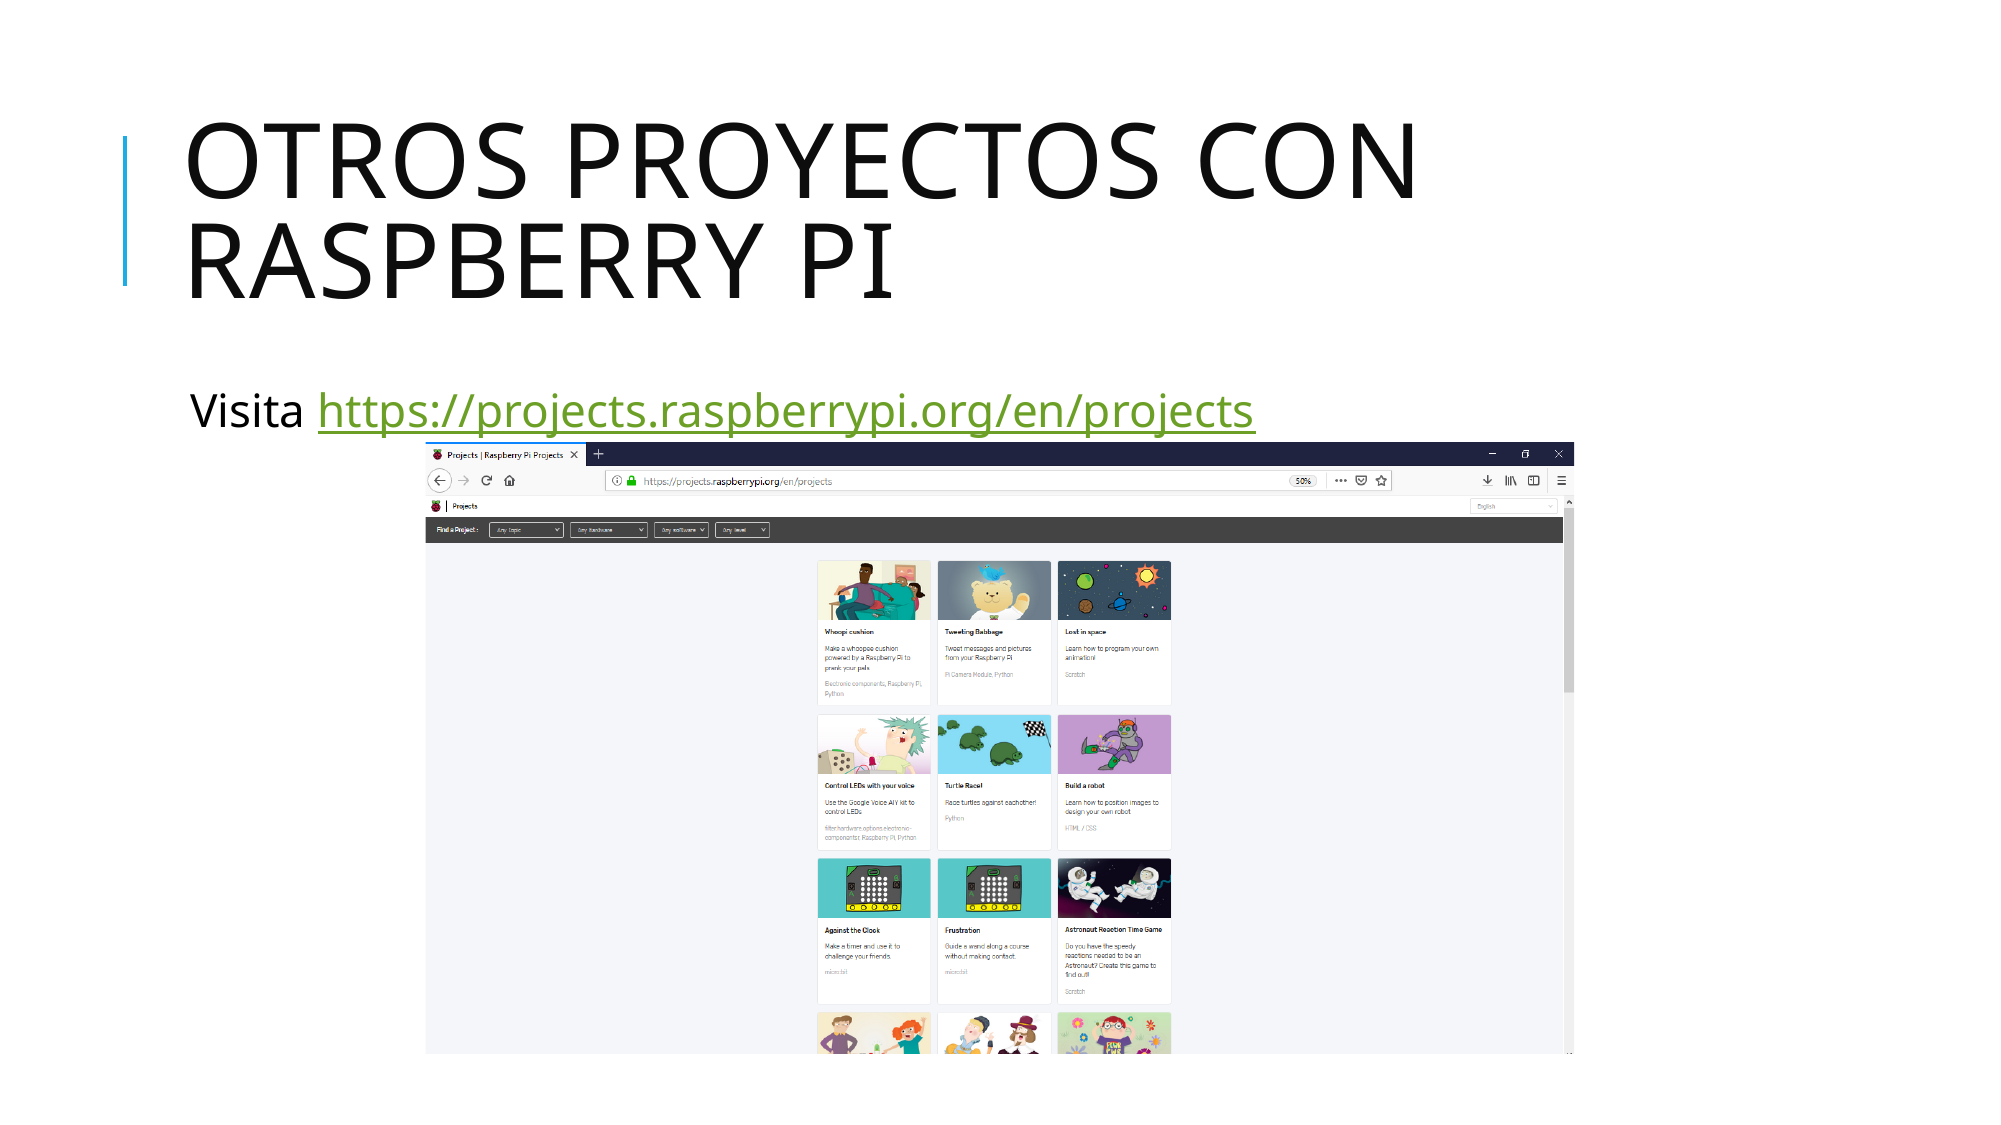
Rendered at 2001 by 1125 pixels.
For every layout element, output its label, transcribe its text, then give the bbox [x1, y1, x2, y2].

picture [425, 441, 1575, 1055]
list Visita https://projects.raspberrypi.org/en/projects [168, 375, 1763, 1035]
title Otros proyectos con Raspberry Pi [168, 96, 1763, 342]
